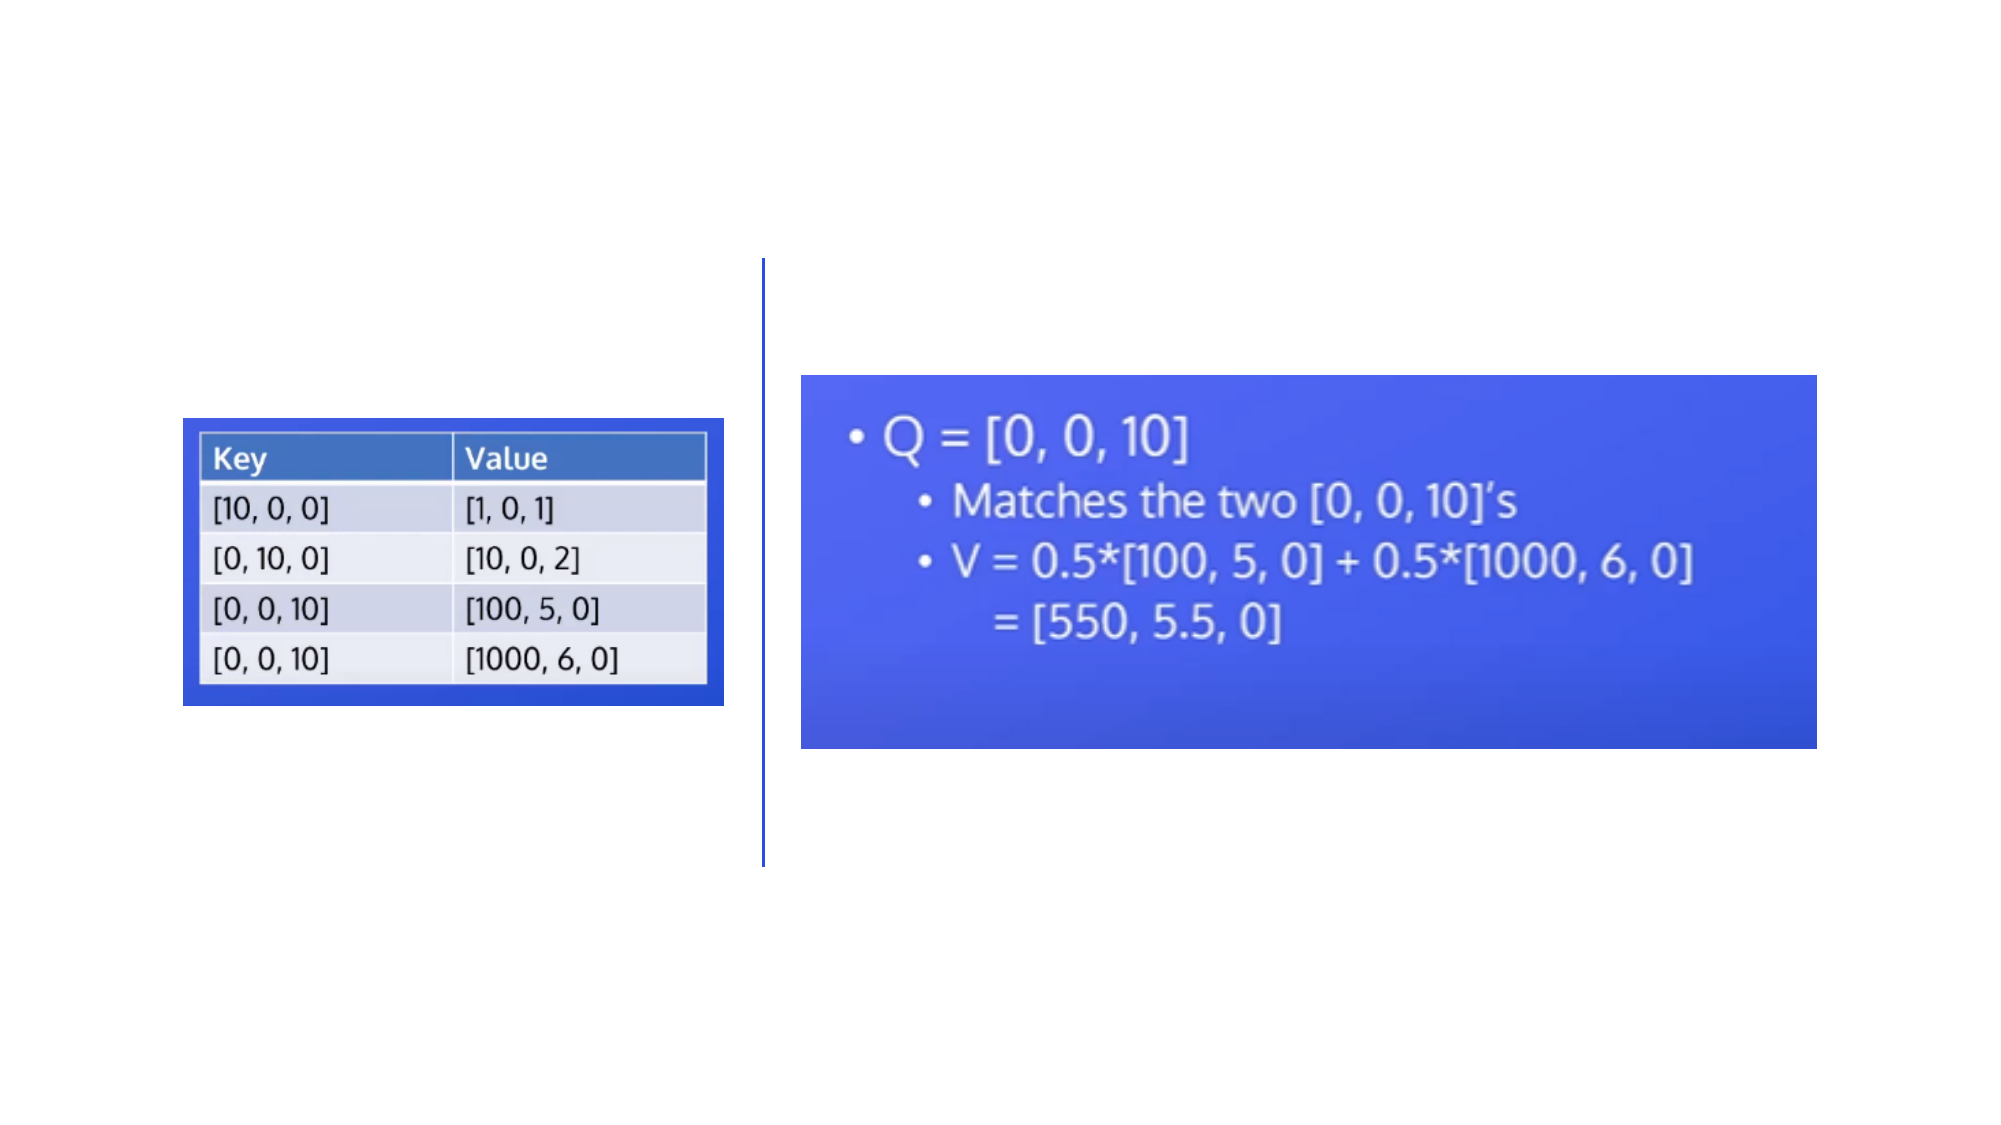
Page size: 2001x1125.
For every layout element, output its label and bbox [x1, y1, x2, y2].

picture [182, 418, 724, 706]
picture [801, 375, 1817, 749]
